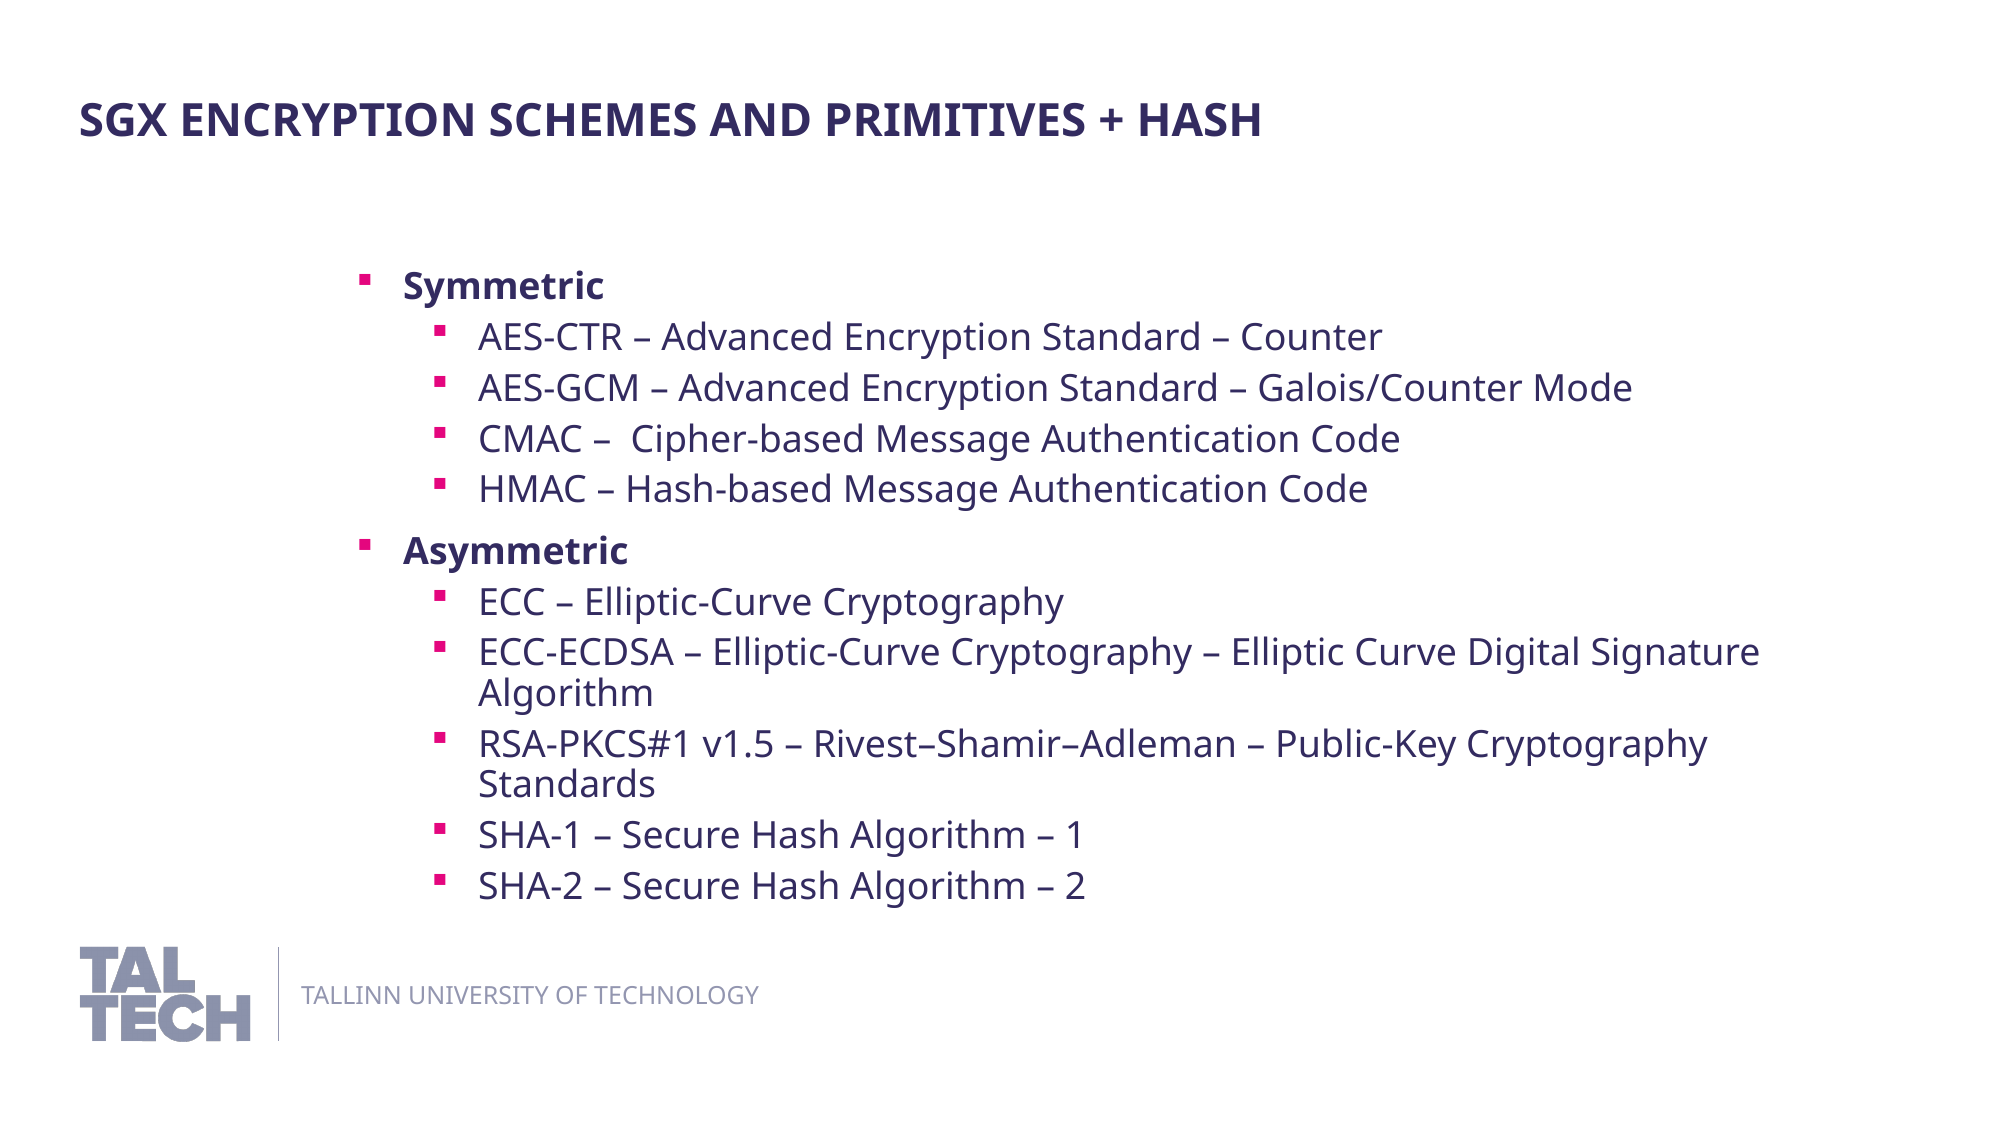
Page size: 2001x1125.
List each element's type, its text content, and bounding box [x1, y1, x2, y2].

list Symmetric AES-CTR – Advanced Encryption Standard – Counter AES-GCM – Advanced Encryption Standard – Galois/Counter Mode CMAC – Cipher-based Message Authentication Code HMAC – Hash-based Message Authentication Code Asymmetric ECC – Elliptic-Curve Cryptography ECC-ECDSA – Elliptic-Curve Cryptography – Elliptic Curve Digital Signature Algorithm RSA-PKCS#1 v1.5 – Rivest–Shamir–Adleman – Public-Key Cryptography Standards SHA-1 – Secure Hash Algorithm – 1 SHA-2 – Secure Hash Algorithm – 2 [356, 267, 1801, 947]
list SGX Encryption schemes and primitives + Hash [78, 90, 1801, 224]
picture [75, 940, 254, 1047]
